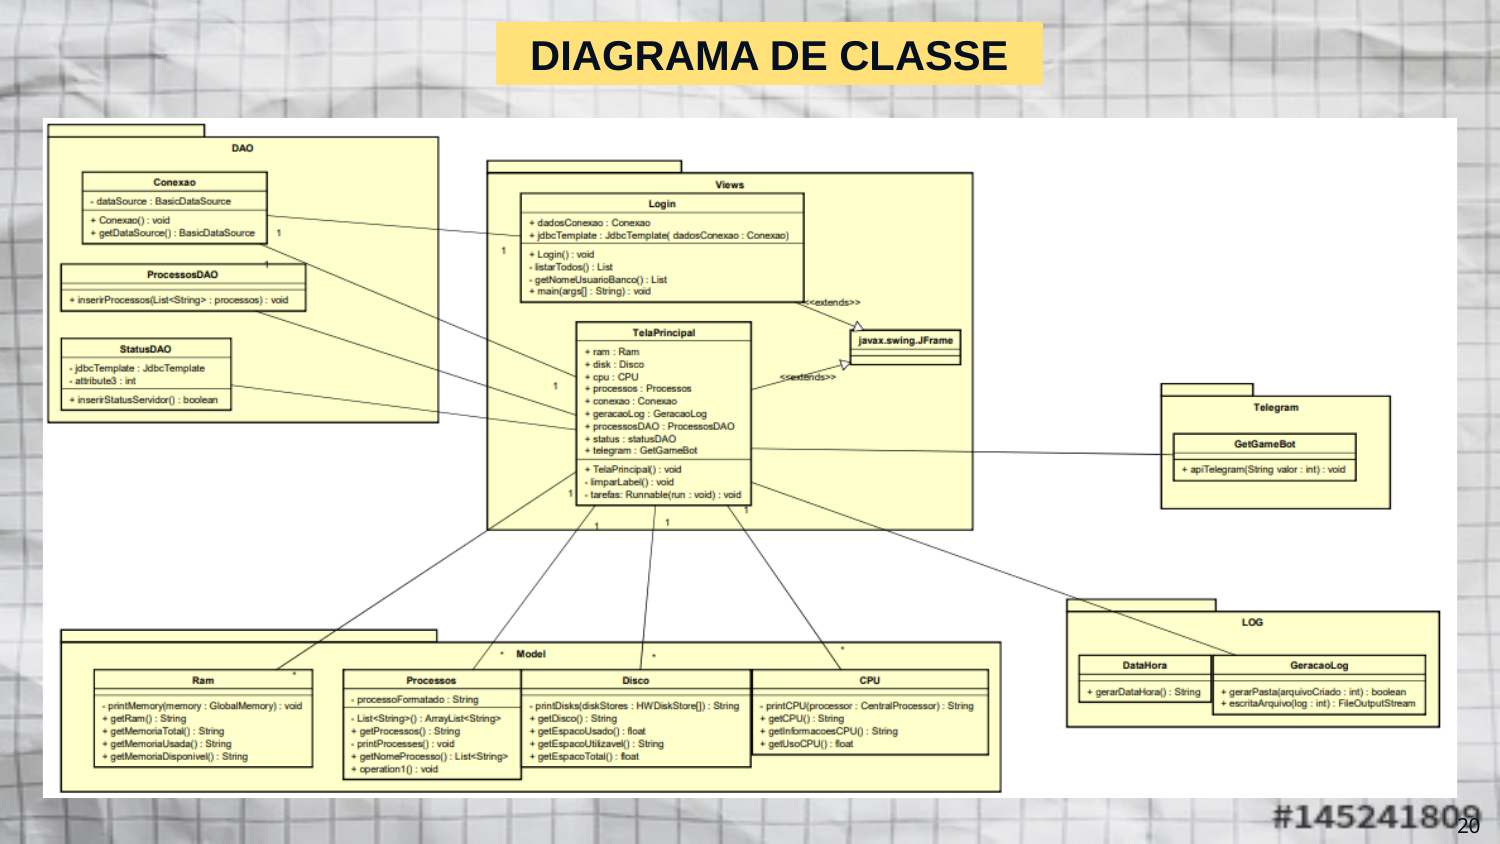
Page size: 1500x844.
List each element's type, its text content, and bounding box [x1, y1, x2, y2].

picture [42, 118, 1458, 799]
text_box DIAGRAMA DE CLASSE [496, 22, 1043, 85]
slide_number 20 [1440, 798, 1481, 841]
